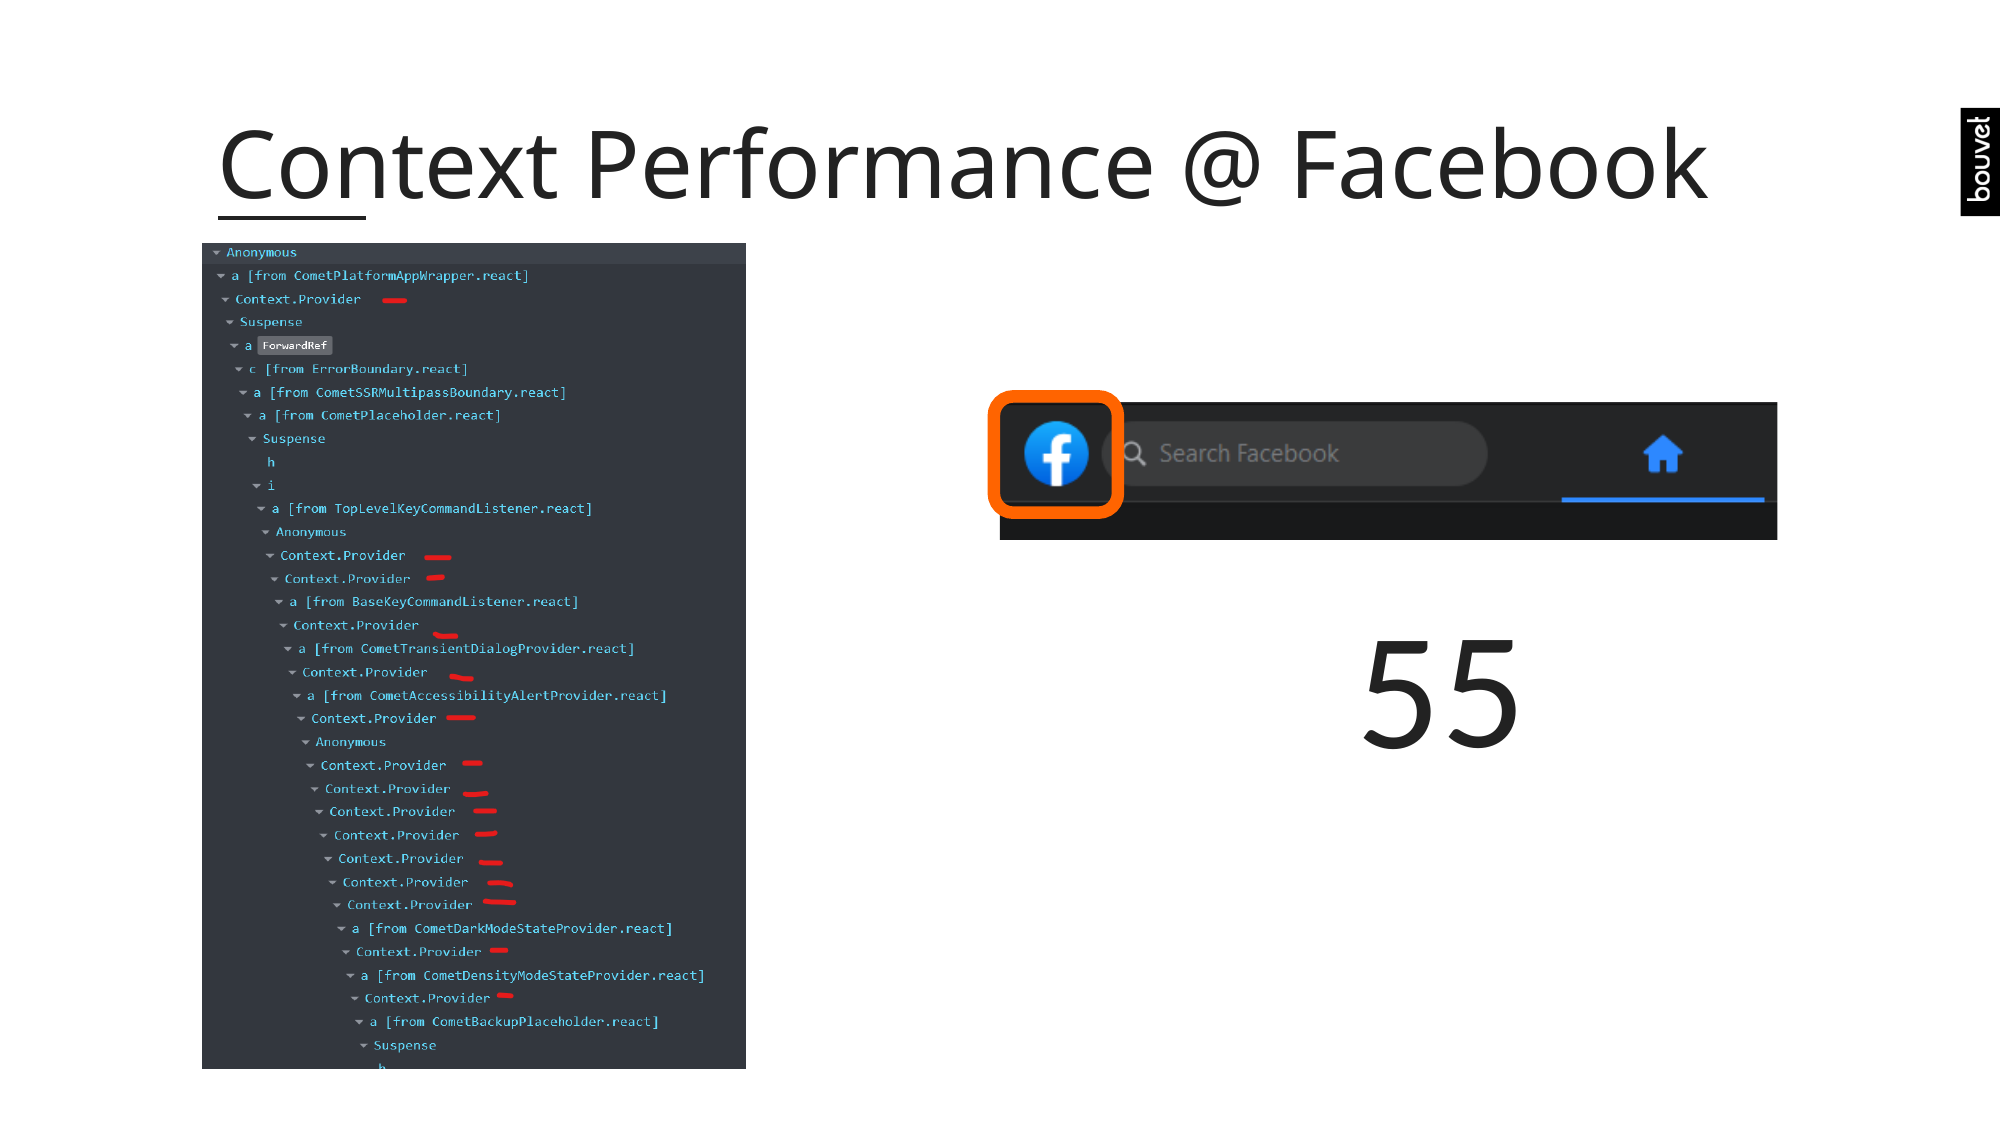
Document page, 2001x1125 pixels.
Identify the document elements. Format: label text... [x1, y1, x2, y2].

picture [202, 243, 746, 1069]
text_box [992, 395, 1114, 508]
picture [999, 402, 1778, 540]
text_box 5 [1426, 573, 1541, 789]
text_box 5 [1342, 574, 1426, 789]
title Context Performance @ Facebook [202, 59, 1856, 278]
